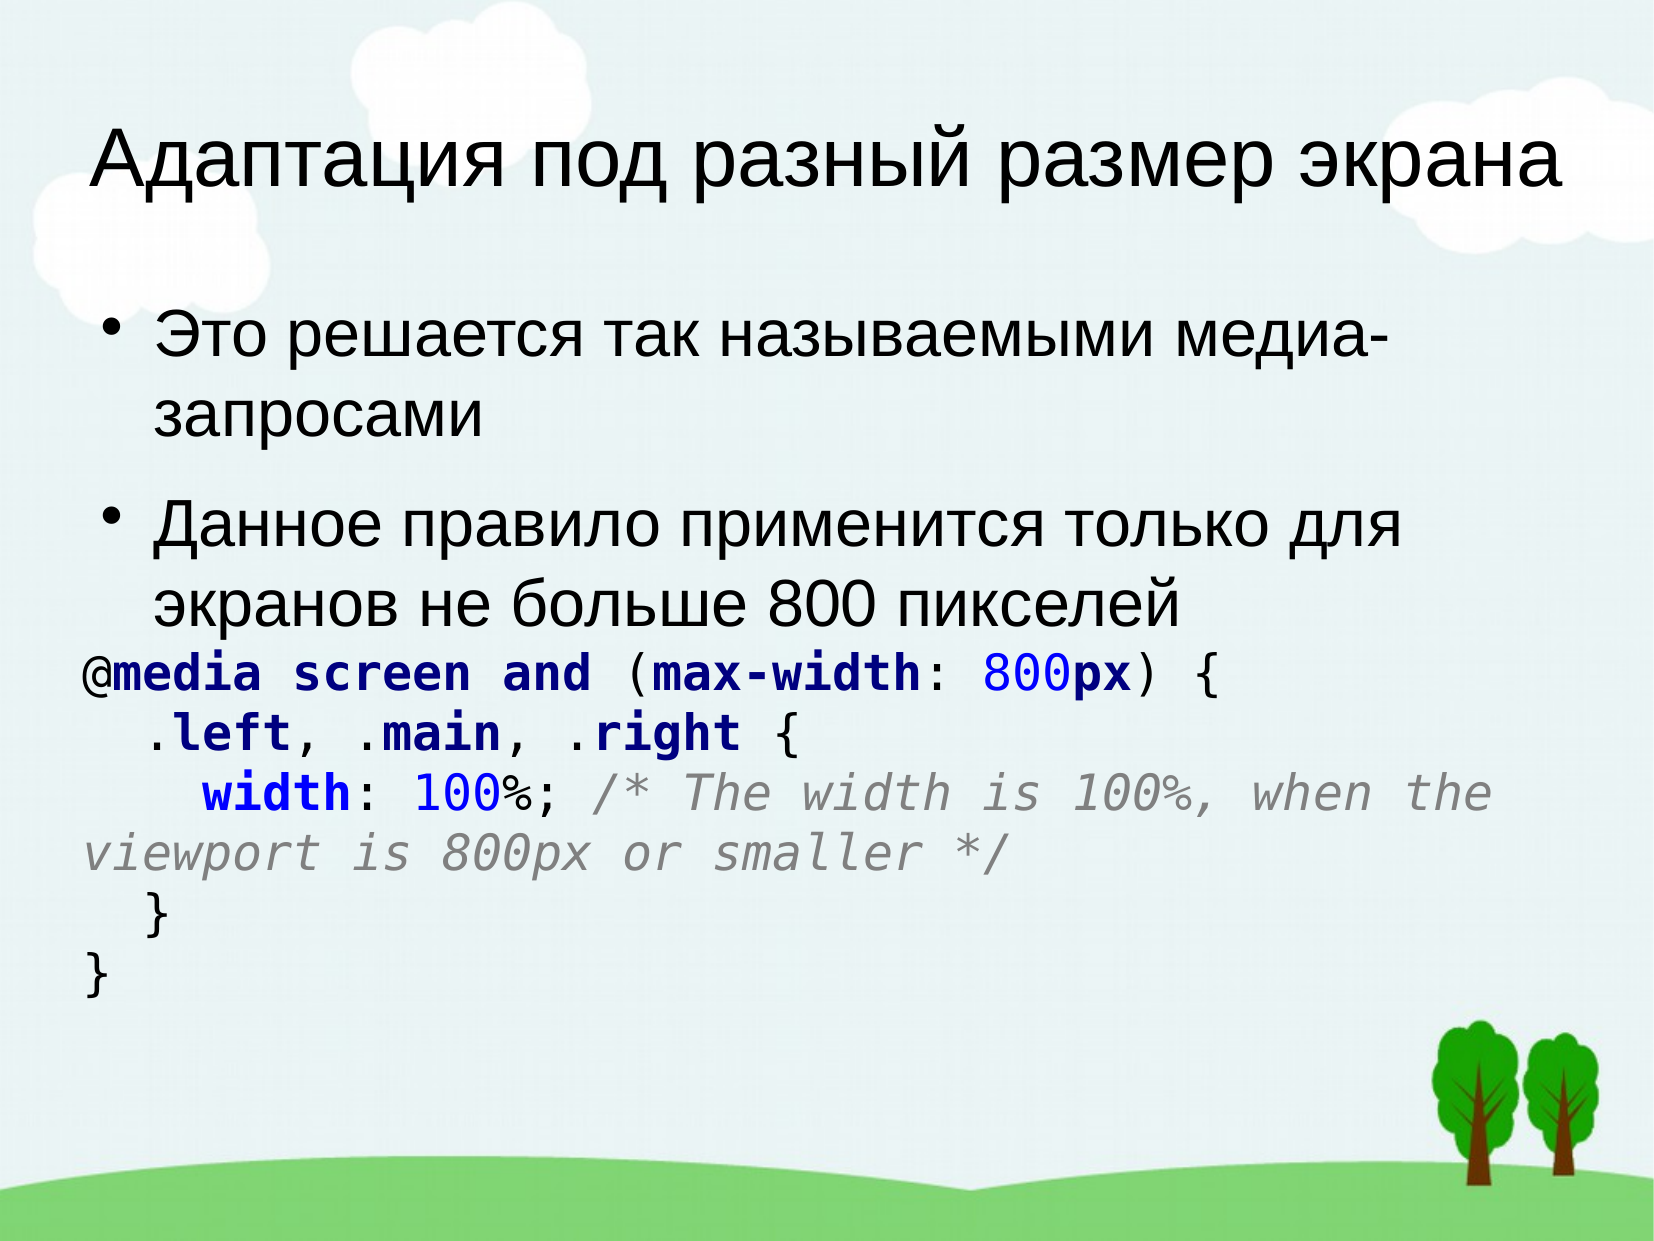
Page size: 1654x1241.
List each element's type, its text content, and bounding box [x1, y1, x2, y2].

text_box Это решается так называемыми медиа-запросами Данное правило применится только для экранов не больше 800 пикселей @media screen and (max-width: 800px) { .left, .main, .right { width: 100%; /* The width is 100%, when the viewport is 800px or smaller */ } } [82, 290, 1571, 1010]
picture [0, 0, 1654, 1241]
text_box Адаптация под разный размер экрана [82, 102, 1571, 203]
